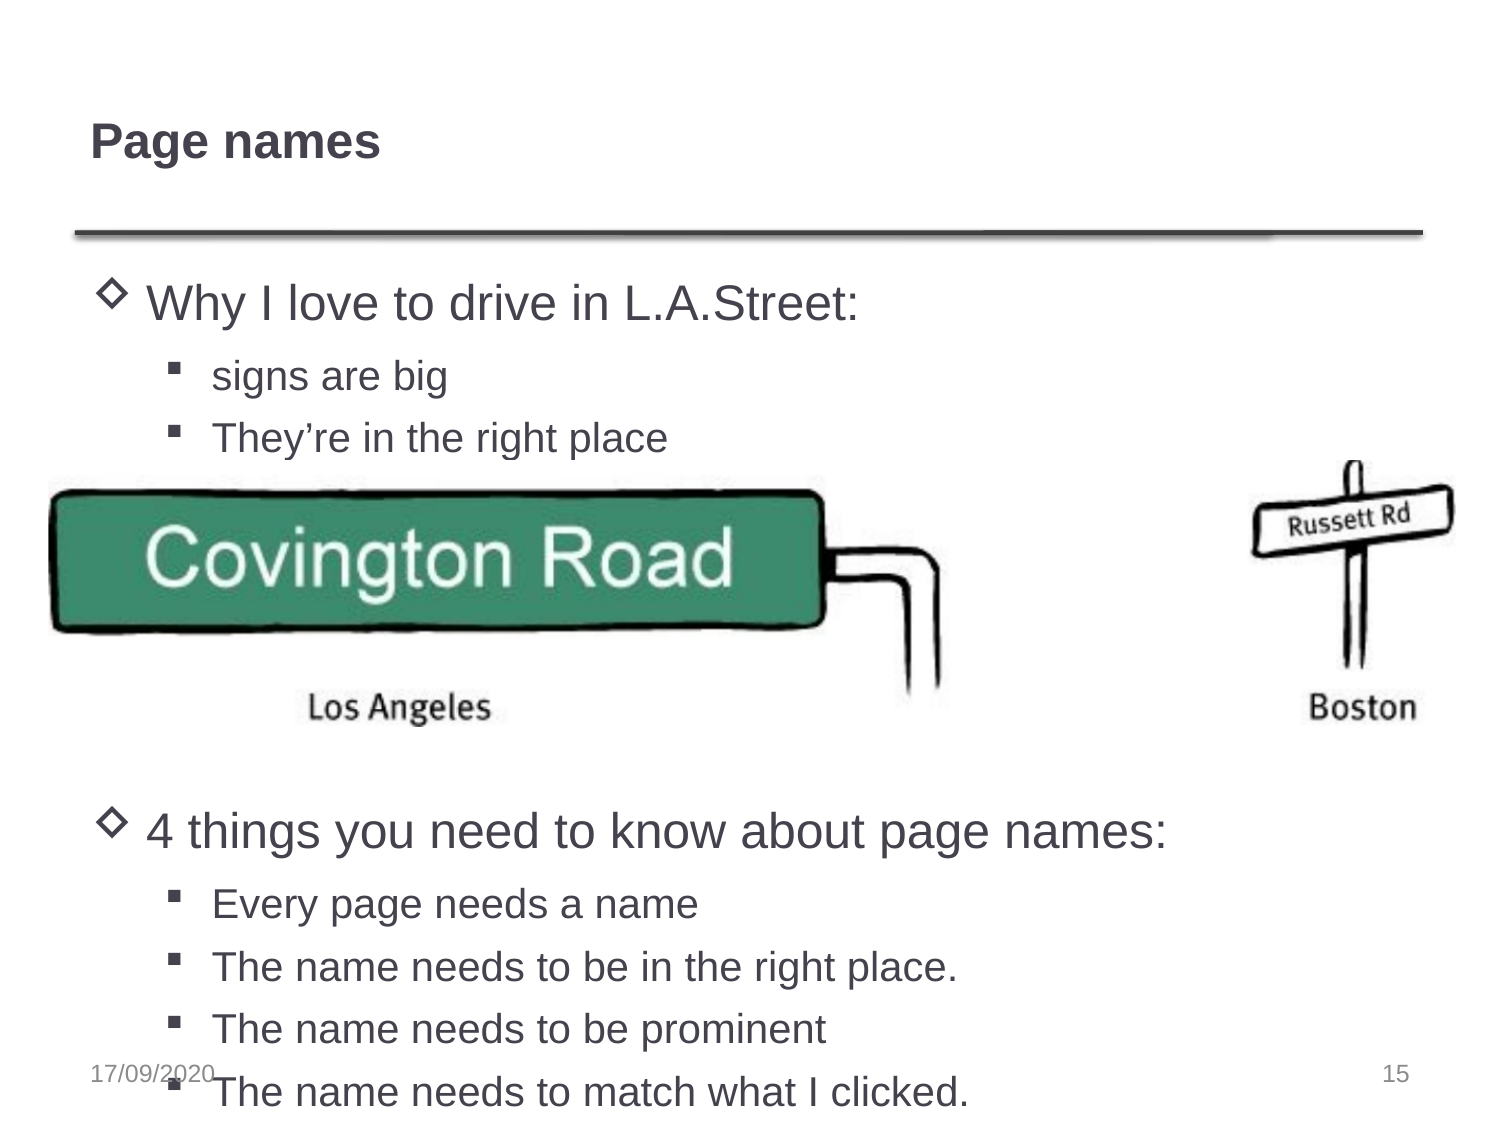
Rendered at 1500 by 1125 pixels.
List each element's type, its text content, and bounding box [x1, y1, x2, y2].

title Page names [74, 44, 1272, 233]
picture [38, 460, 1462, 730]
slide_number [75, 1042, 425, 1103]
list Why I love to drive in L.A.Street: signs are big They’re in the right place 4 things you need to know about page names: Every page needs a name The name needs to be in the right place. The name needs to be prominent The name needs to match what I clicked. [75, 737, 1425, 1067]
list Why I love to drive in L.A.Street: signs are big They’re in the right place 4 things you need to know about page names: Every page needs a name The name needs to be in the right place. The name needs to be prominent The name needs to match what I clicked. [75, 262, 1425, 458]
slide_number 15 [1074, 1042, 1425, 1103]
